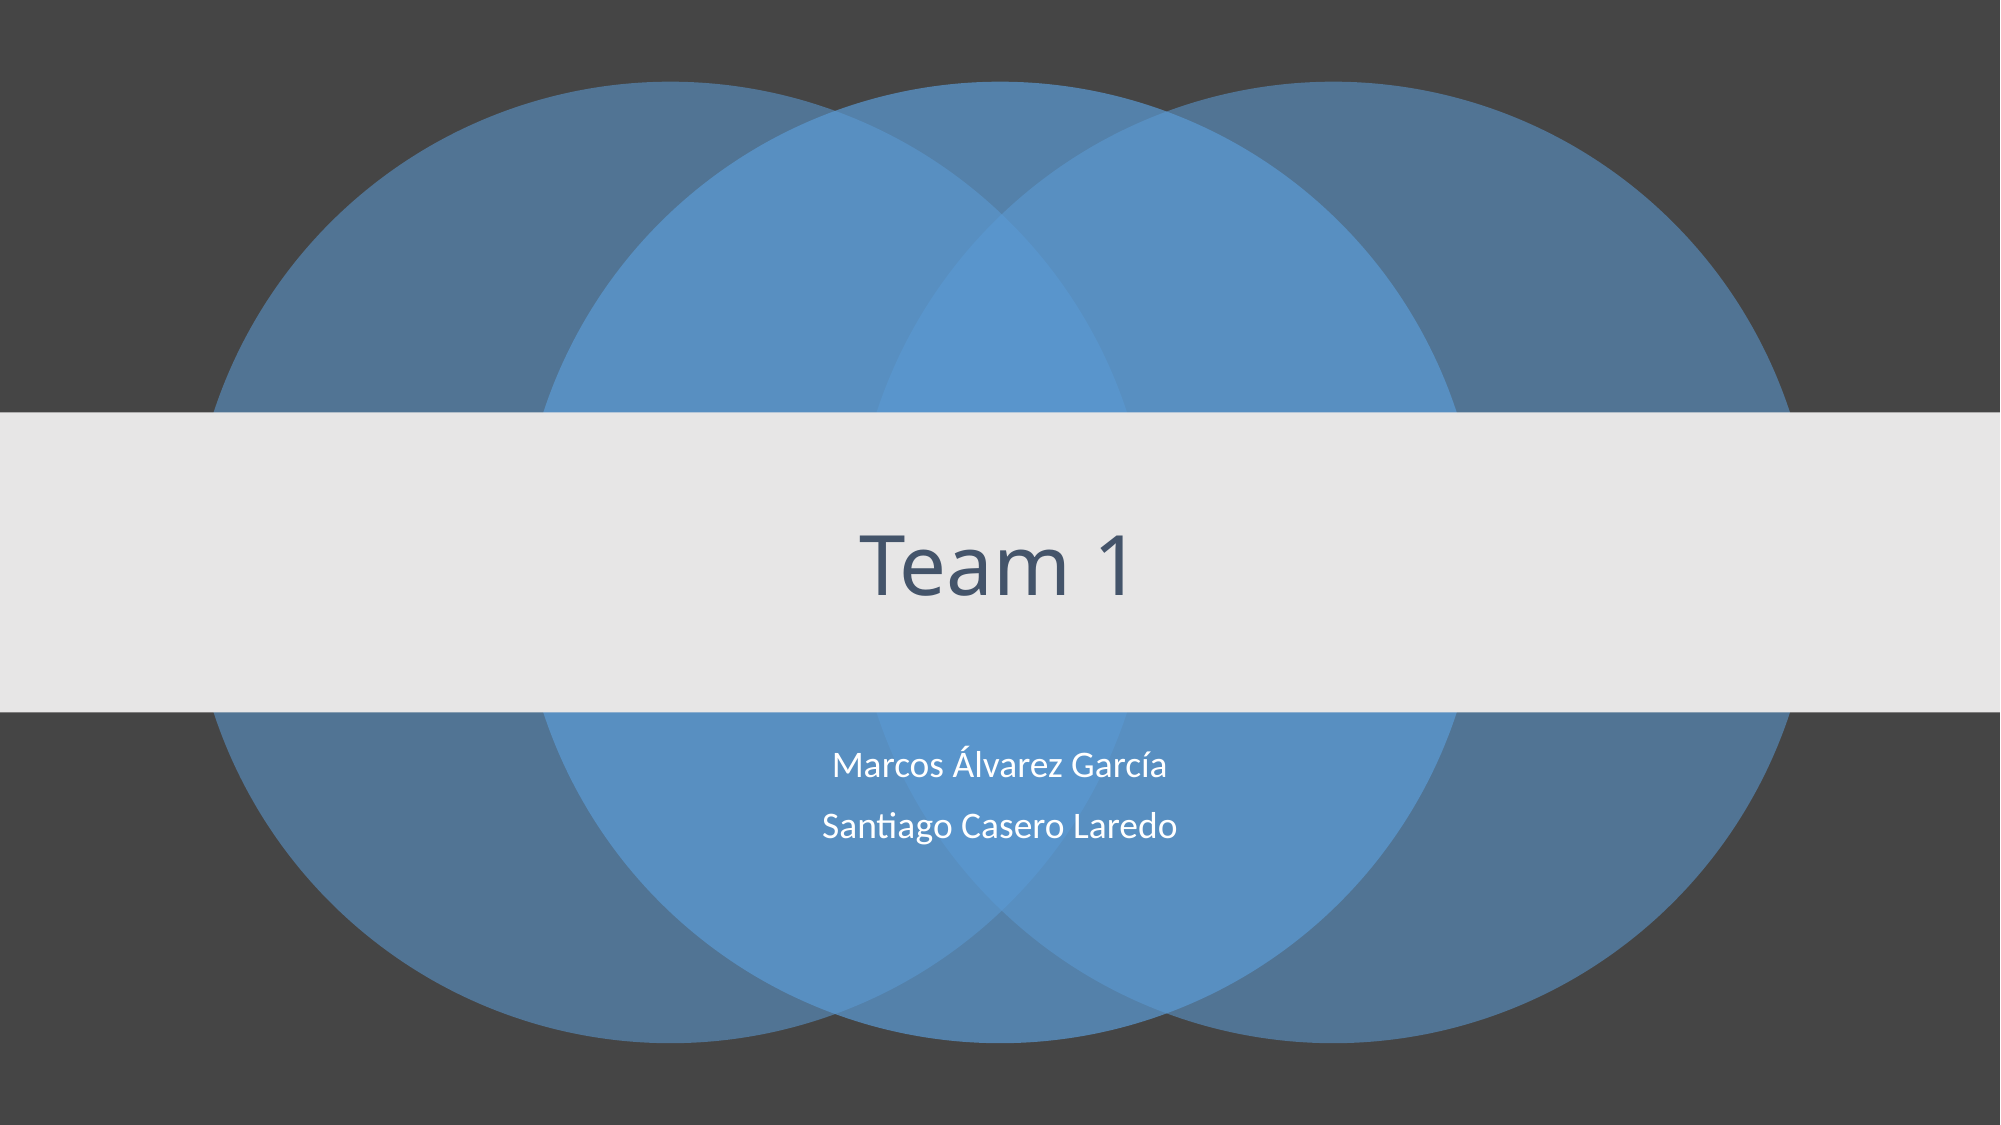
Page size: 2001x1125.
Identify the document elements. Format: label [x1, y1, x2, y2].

text_box [0, 411, 189, 713]
text_box [189, 81, 1814, 1044]
text_box [1814, 411, 2000, 713]
